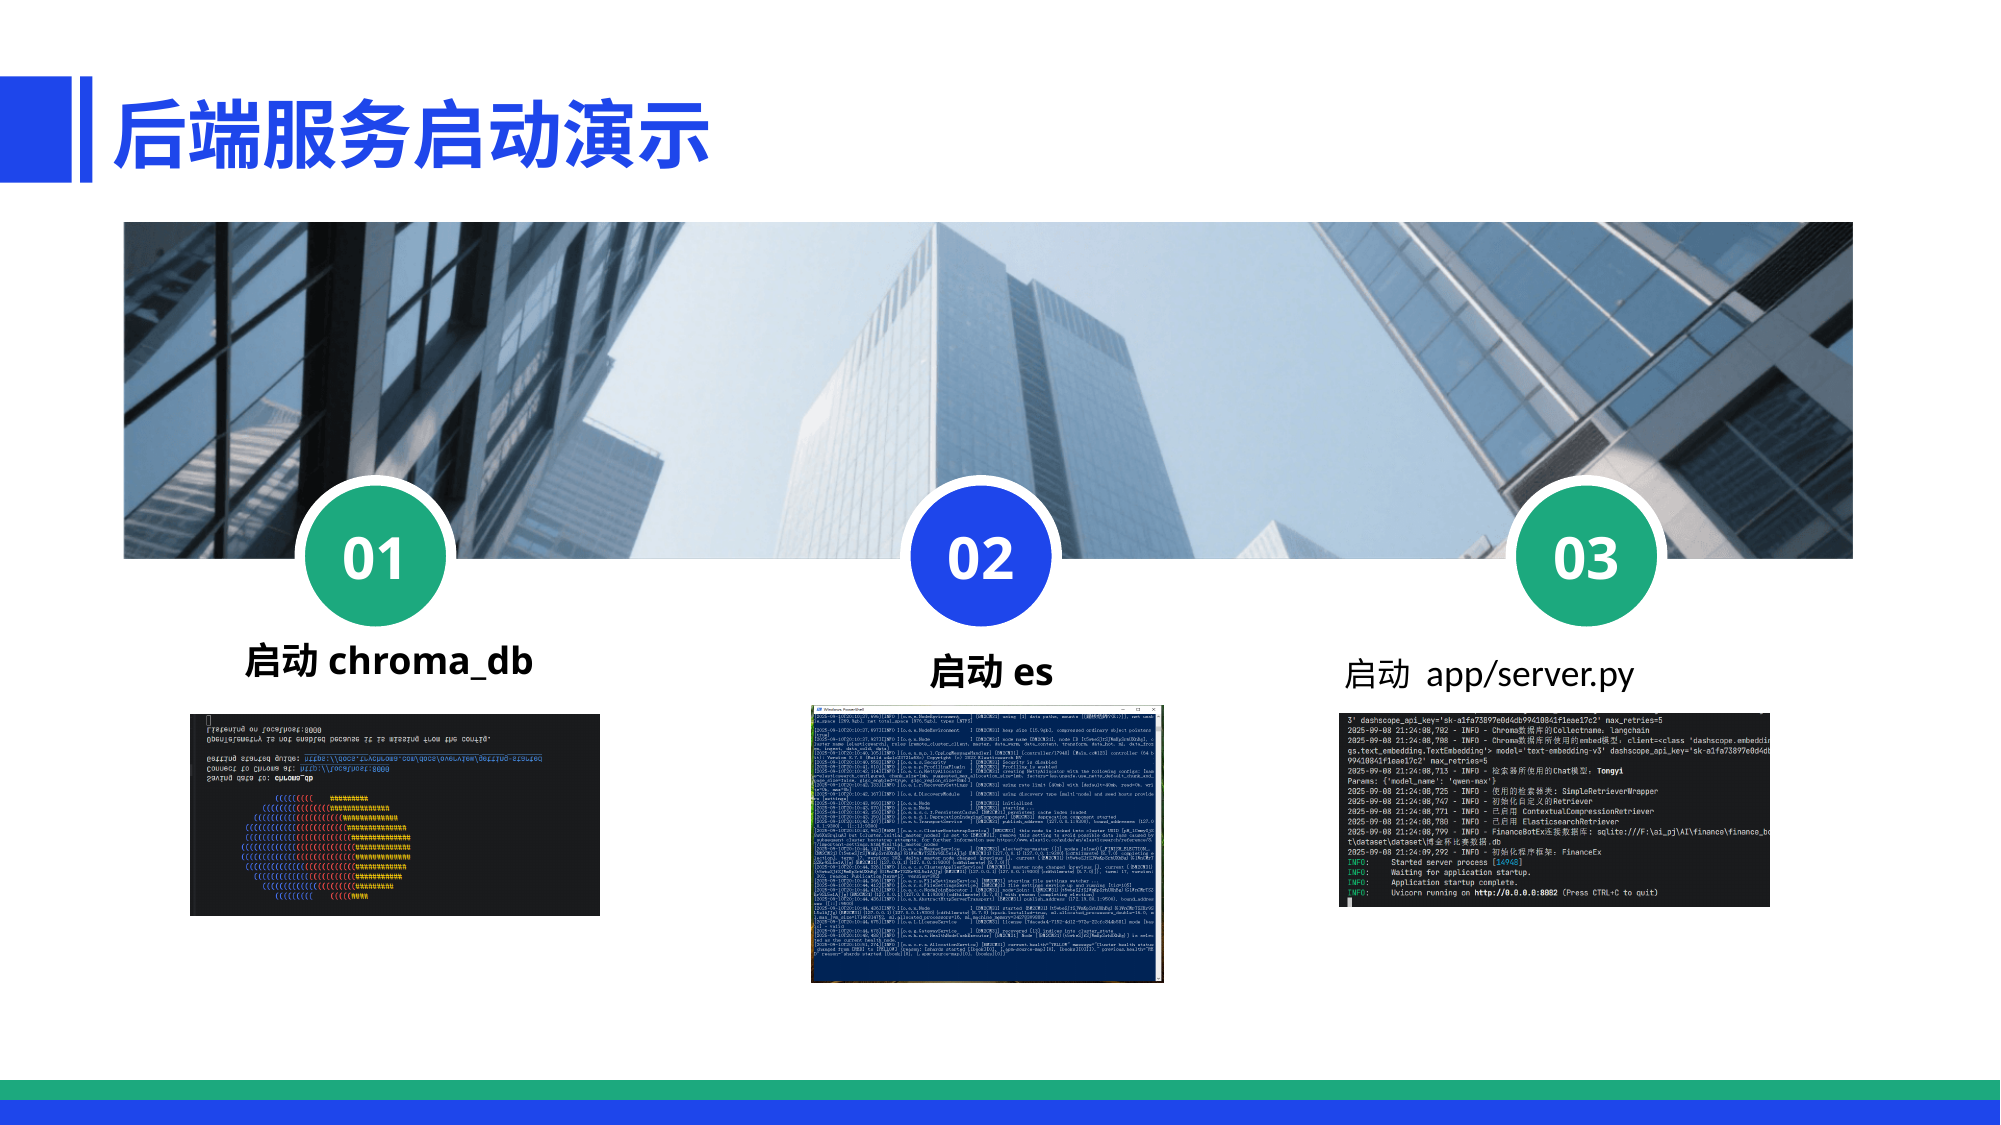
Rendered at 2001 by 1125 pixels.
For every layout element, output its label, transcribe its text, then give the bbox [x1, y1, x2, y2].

text_box 02 [914, 560, 1048, 599]
text_box 01 [308, 560, 443, 599]
picture [121, 222, 1854, 560]
text_box [118, 702, 633, 767]
text_box [1510, 560, 1663, 632]
picture [811, 705, 1165, 984]
text_box 启动 app/server.py [1329, 641, 1844, 702]
text_box [0, 1080, 2000, 1100]
text_box 启动chroma_db [229, 629, 744, 690]
picture [1339, 713, 1770, 907]
text_box 启动es [914, 640, 1429, 701]
text_box [905, 560, 1057, 632]
text_box [1329, 702, 1844, 767]
text_box [80, 76, 93, 183]
text_box 03 [1519, 560, 1654, 599]
text_box [723, 702, 1238, 767]
text_box [299, 560, 452, 632]
picture [190, 714, 600, 916]
text_box [0, 76, 72, 183]
text_box [0, 1100, 2000, 1125]
text_box 后端服务启动演示 [97, 79, 1929, 185]
